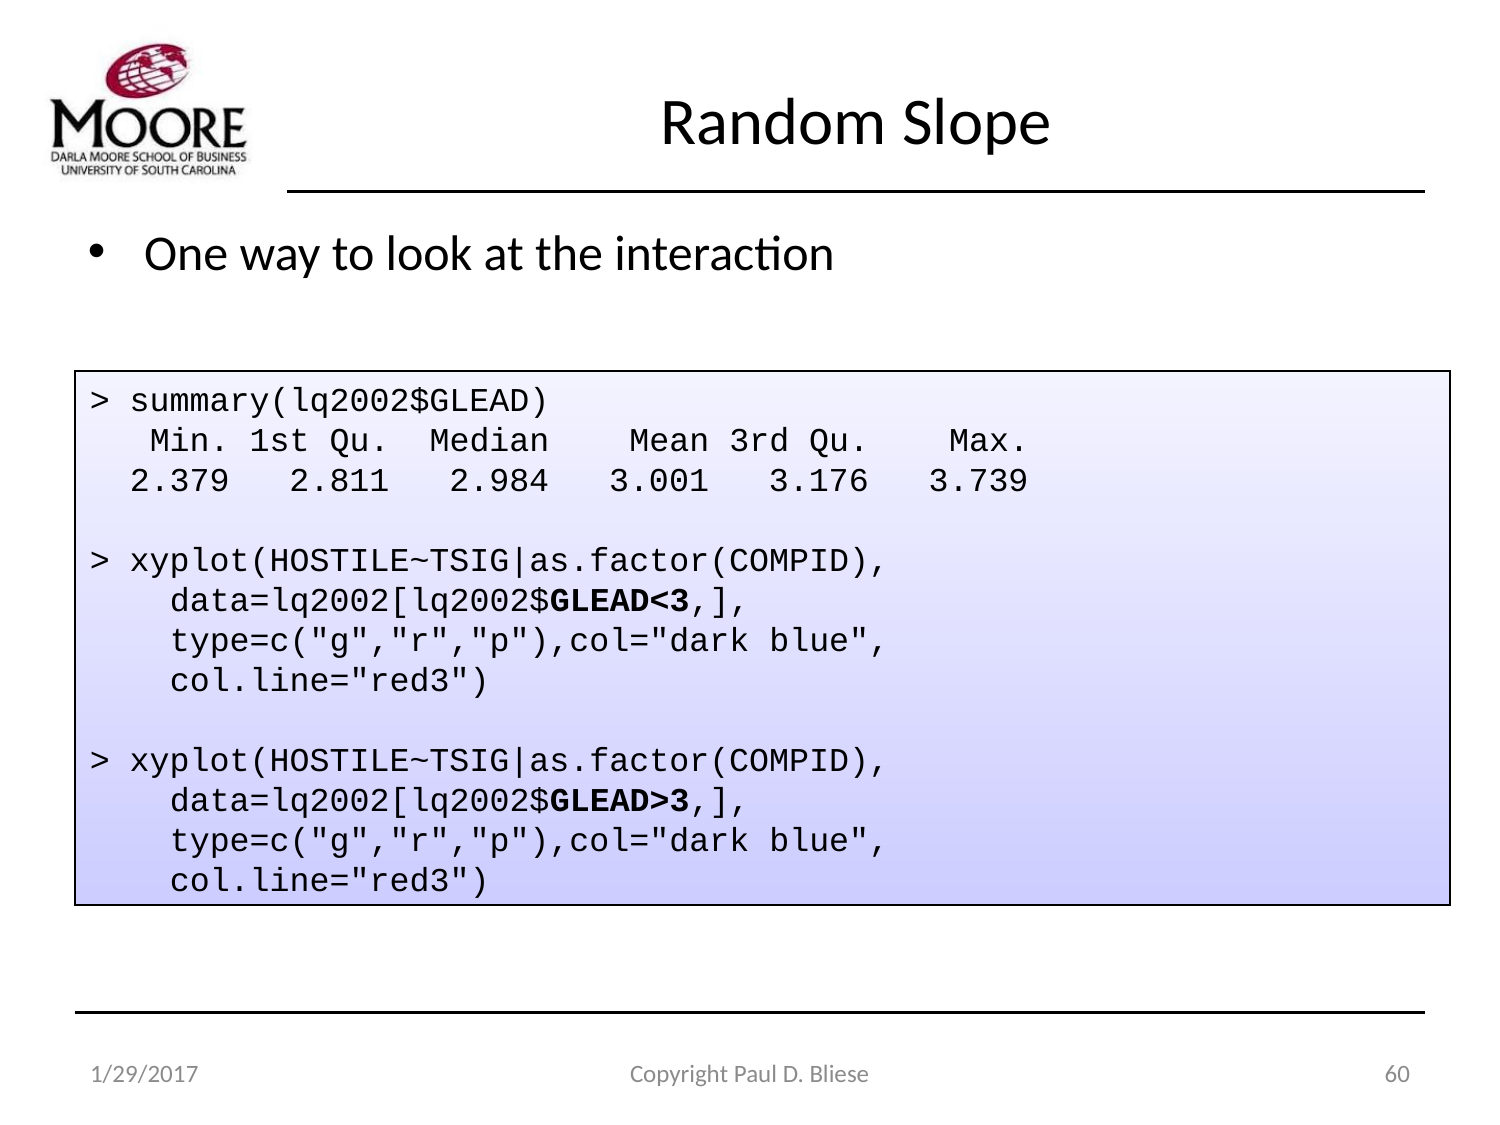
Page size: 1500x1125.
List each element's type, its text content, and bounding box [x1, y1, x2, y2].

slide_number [75, 1042, 425, 1103]
list One way to look at the interaction [72, 212, 1423, 1005]
slide_number 60 [1074, 1042, 1425, 1103]
text_box > summary(lq2002$GLEAD) Min. 1st Qu. Median Mean 3rd Qu. Max. 2.379 2.811 2.984 3.001 3.176 3.739 > xyplot(HOSTILE~TSIG|as.factor(COMPID), data=lq2002[lq2002$GLEAD<3,], type=c("g","r","p"),col="dark blue", col.line="red3") > xyplot(HOSTILE~TSIG|as.factor(COMPID), data=lq2002[lq2002$GLEAD>3,], type=c("g","r","p"),col="dark blue", col.line="red3") [75, 371, 1450, 905]
picture [35, 24, 262, 191]
footer Copyright Paul D. Bliese [512, 1042, 988, 1103]
title Random Slope [287, 45, 1425, 192]
